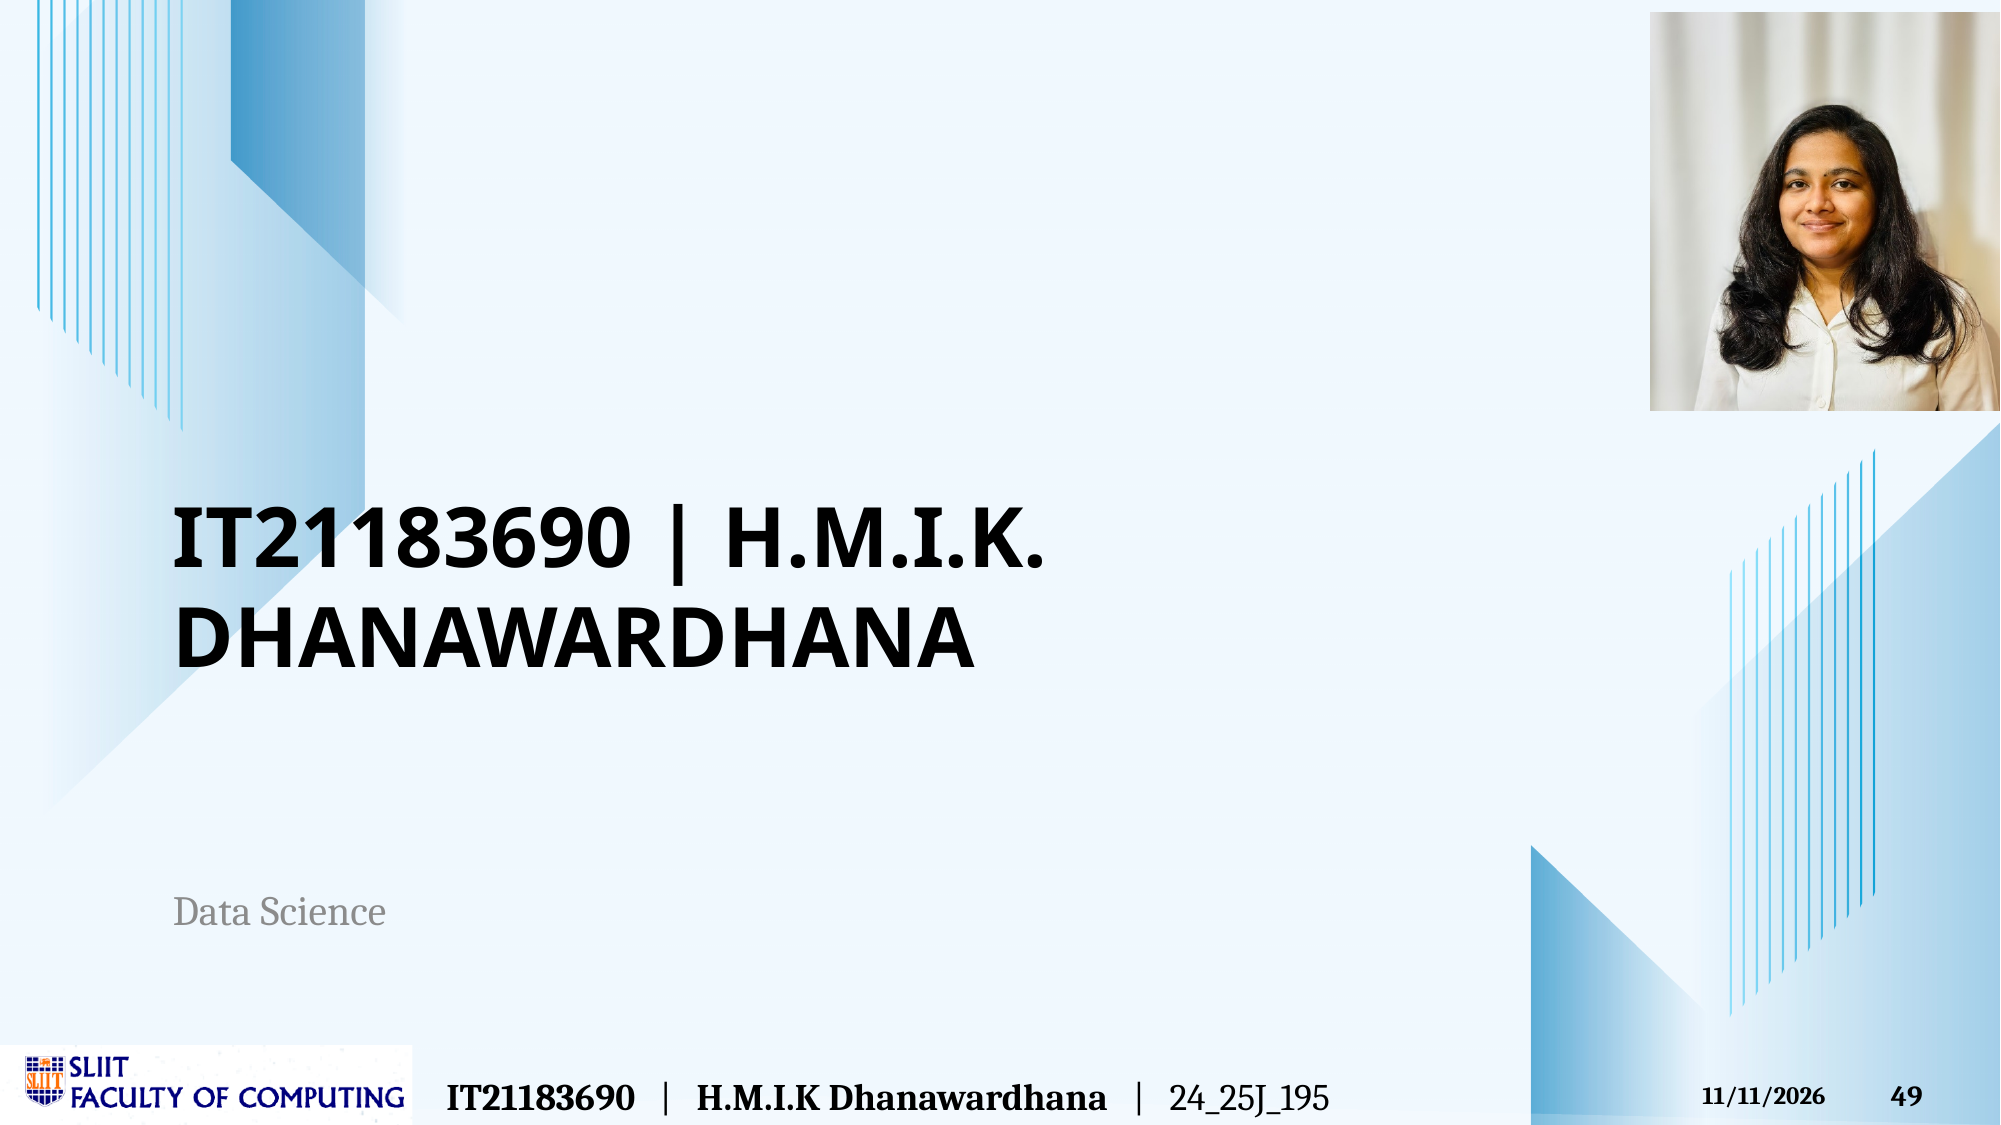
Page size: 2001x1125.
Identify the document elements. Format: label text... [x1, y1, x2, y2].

list Data Science [157, 695, 1858, 942]
picture [0, 0, 2000, 1124]
text_box IT21183690 | H.M.I.K Dhanawardhana | 24_25J_195 [430, 1063, 1552, 1125]
title IT21183690 | H.M.I.K. Dhanawardhana [157, 476, 1858, 695]
